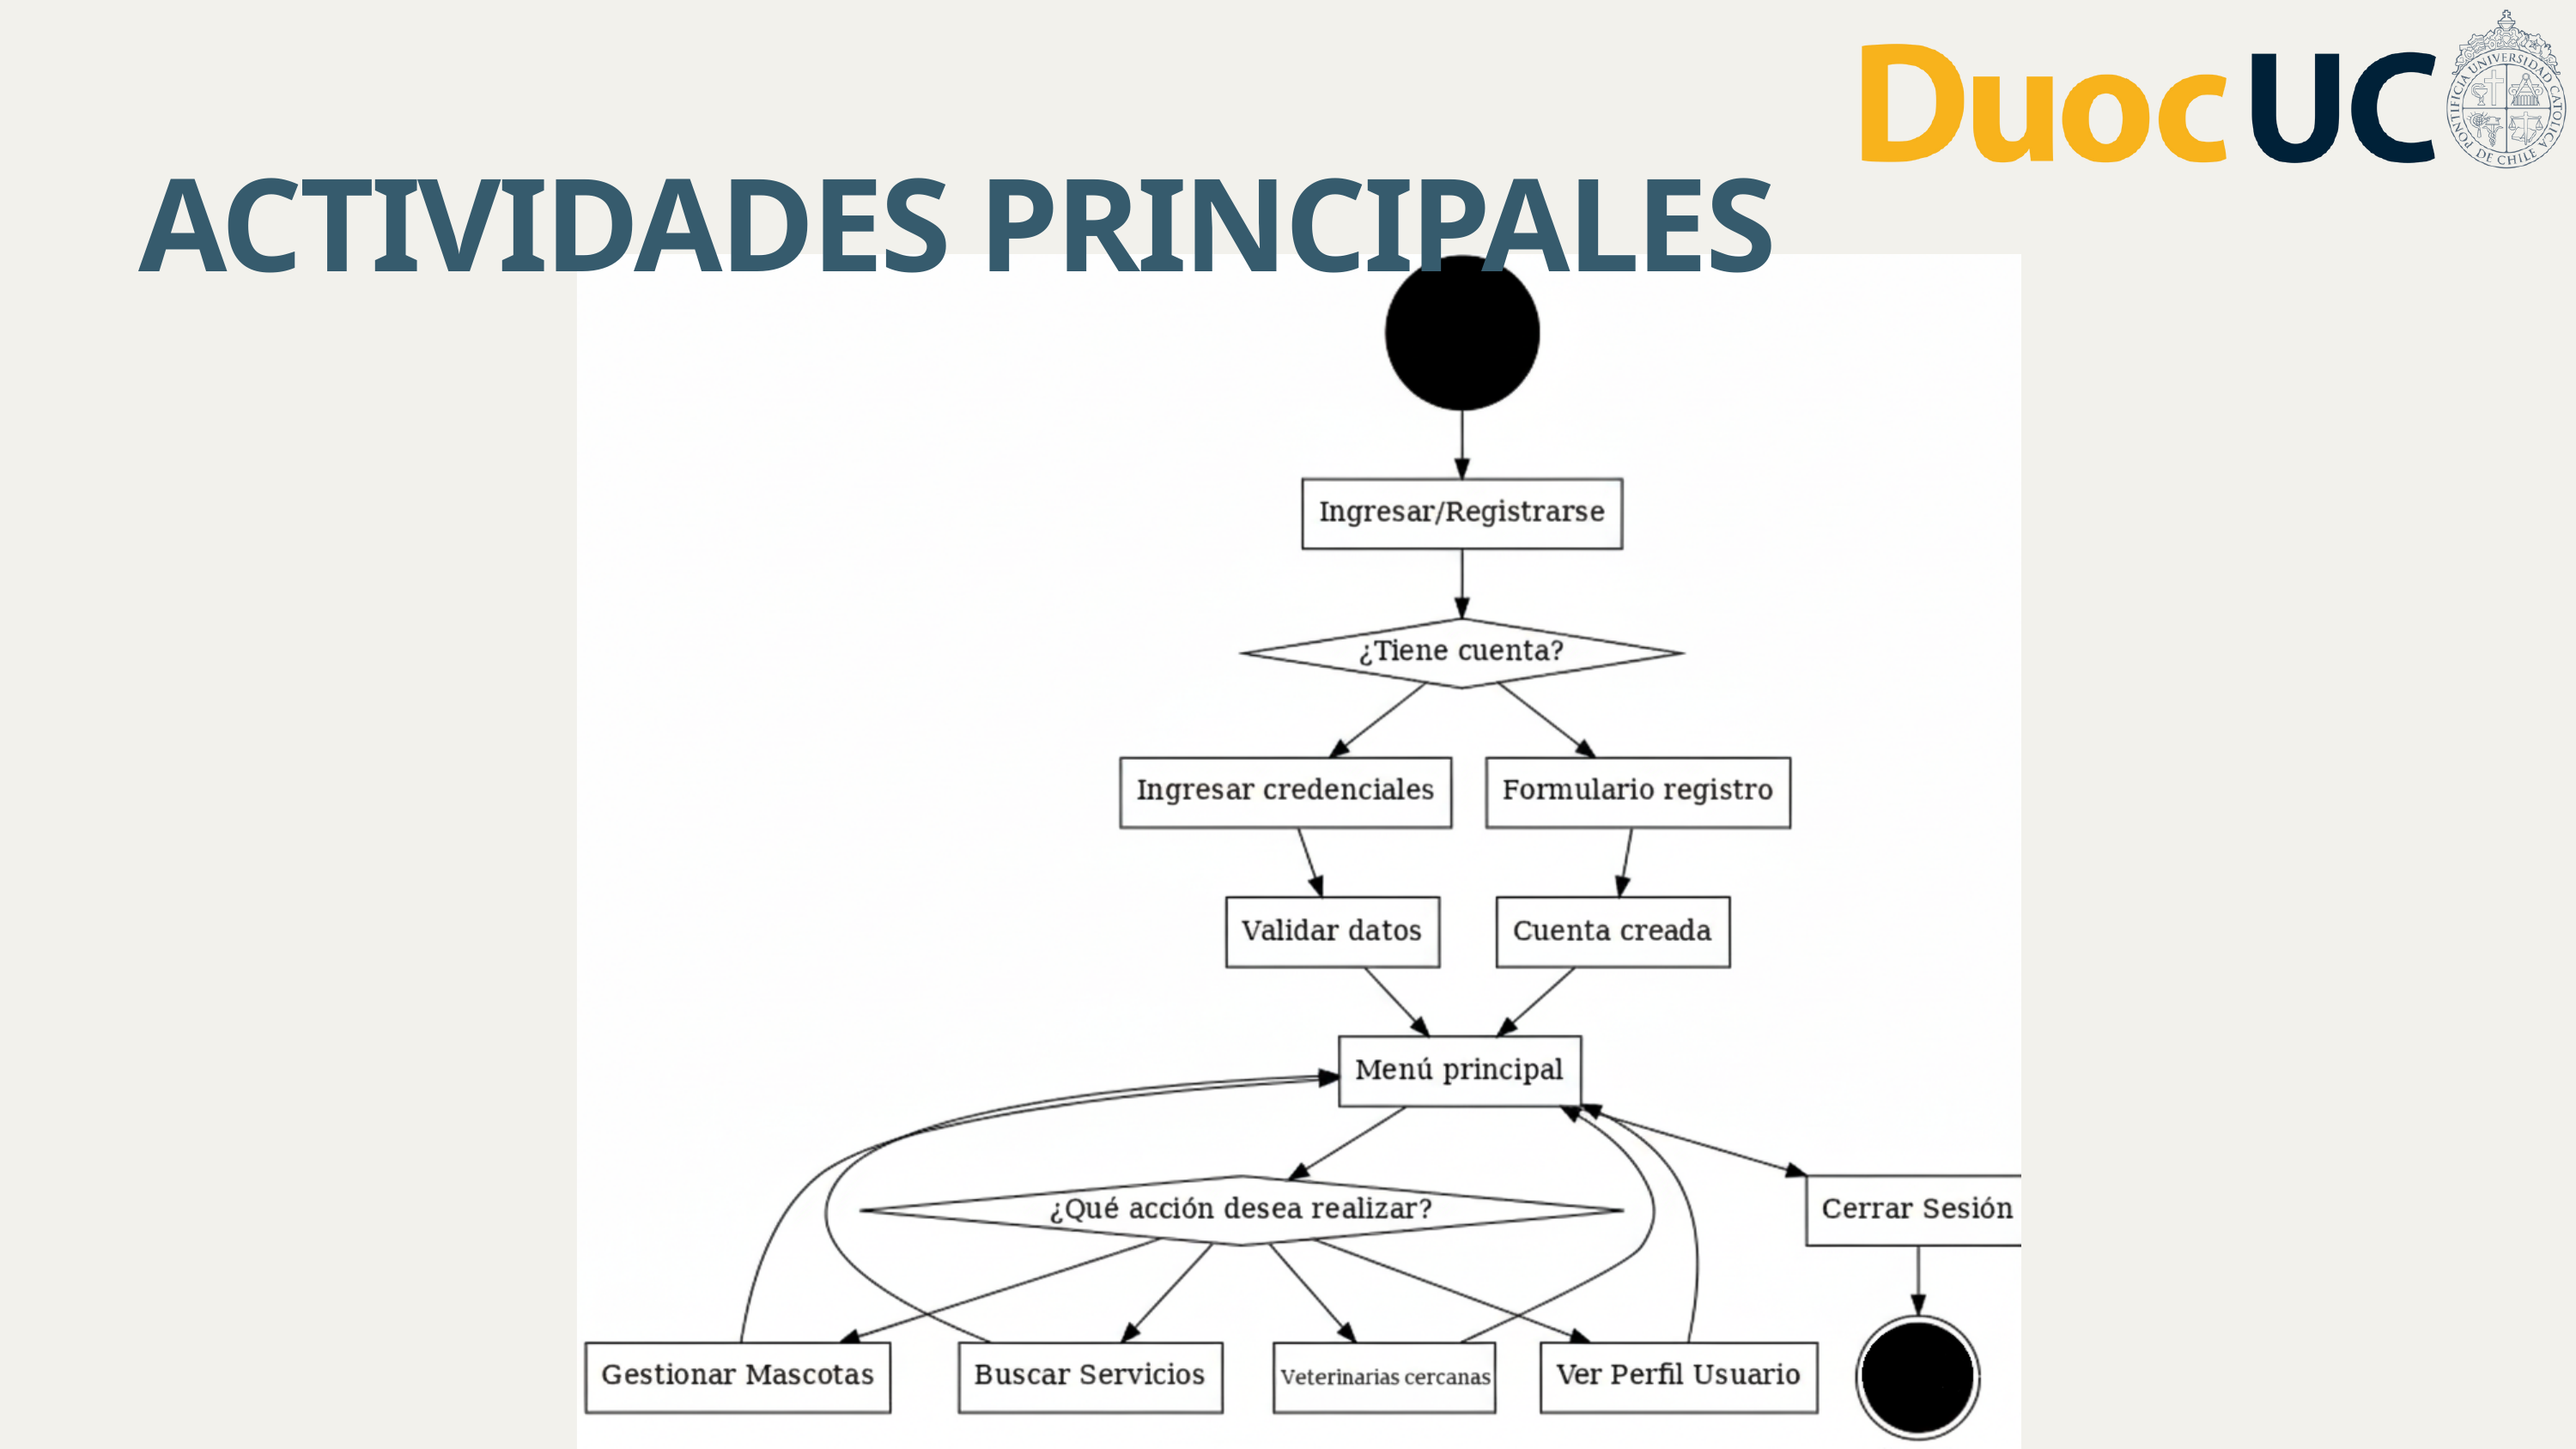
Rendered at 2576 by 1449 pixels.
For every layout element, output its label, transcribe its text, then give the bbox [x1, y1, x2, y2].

text_box [1851, 0, 2576, 179]
text_box ACTIVIDADES PRINCIPALES [0, 154, 2096, 298]
text_box [576, 298, 2021, 1449]
